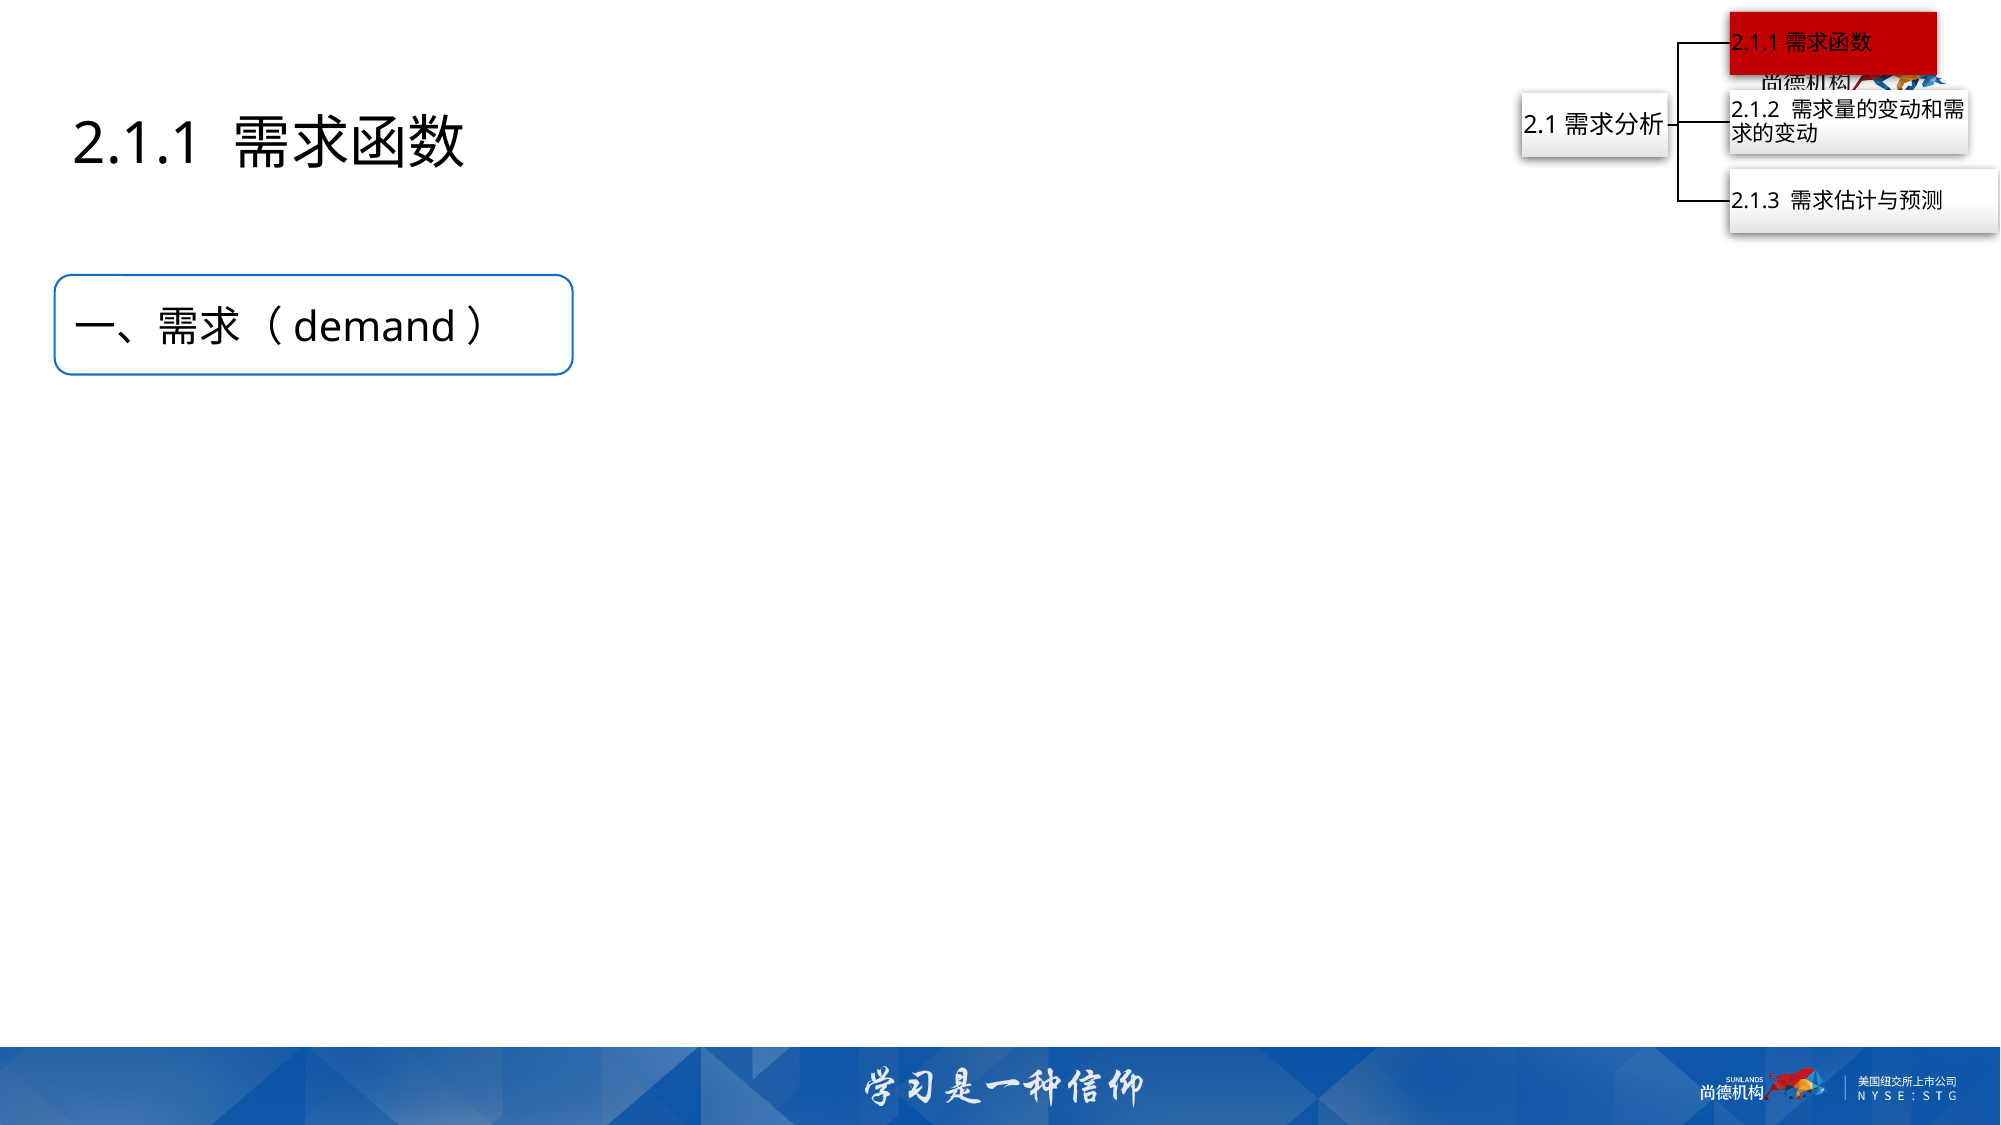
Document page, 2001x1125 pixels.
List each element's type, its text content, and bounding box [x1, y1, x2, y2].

text_box 一、需求（demand） [53, 273, 574, 376]
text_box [1250, 0, 2000, 289]
picture [0, 1047, 2001, 1125]
text_box 2.1.1 需求函数 [54, 95, 1250, 184]
